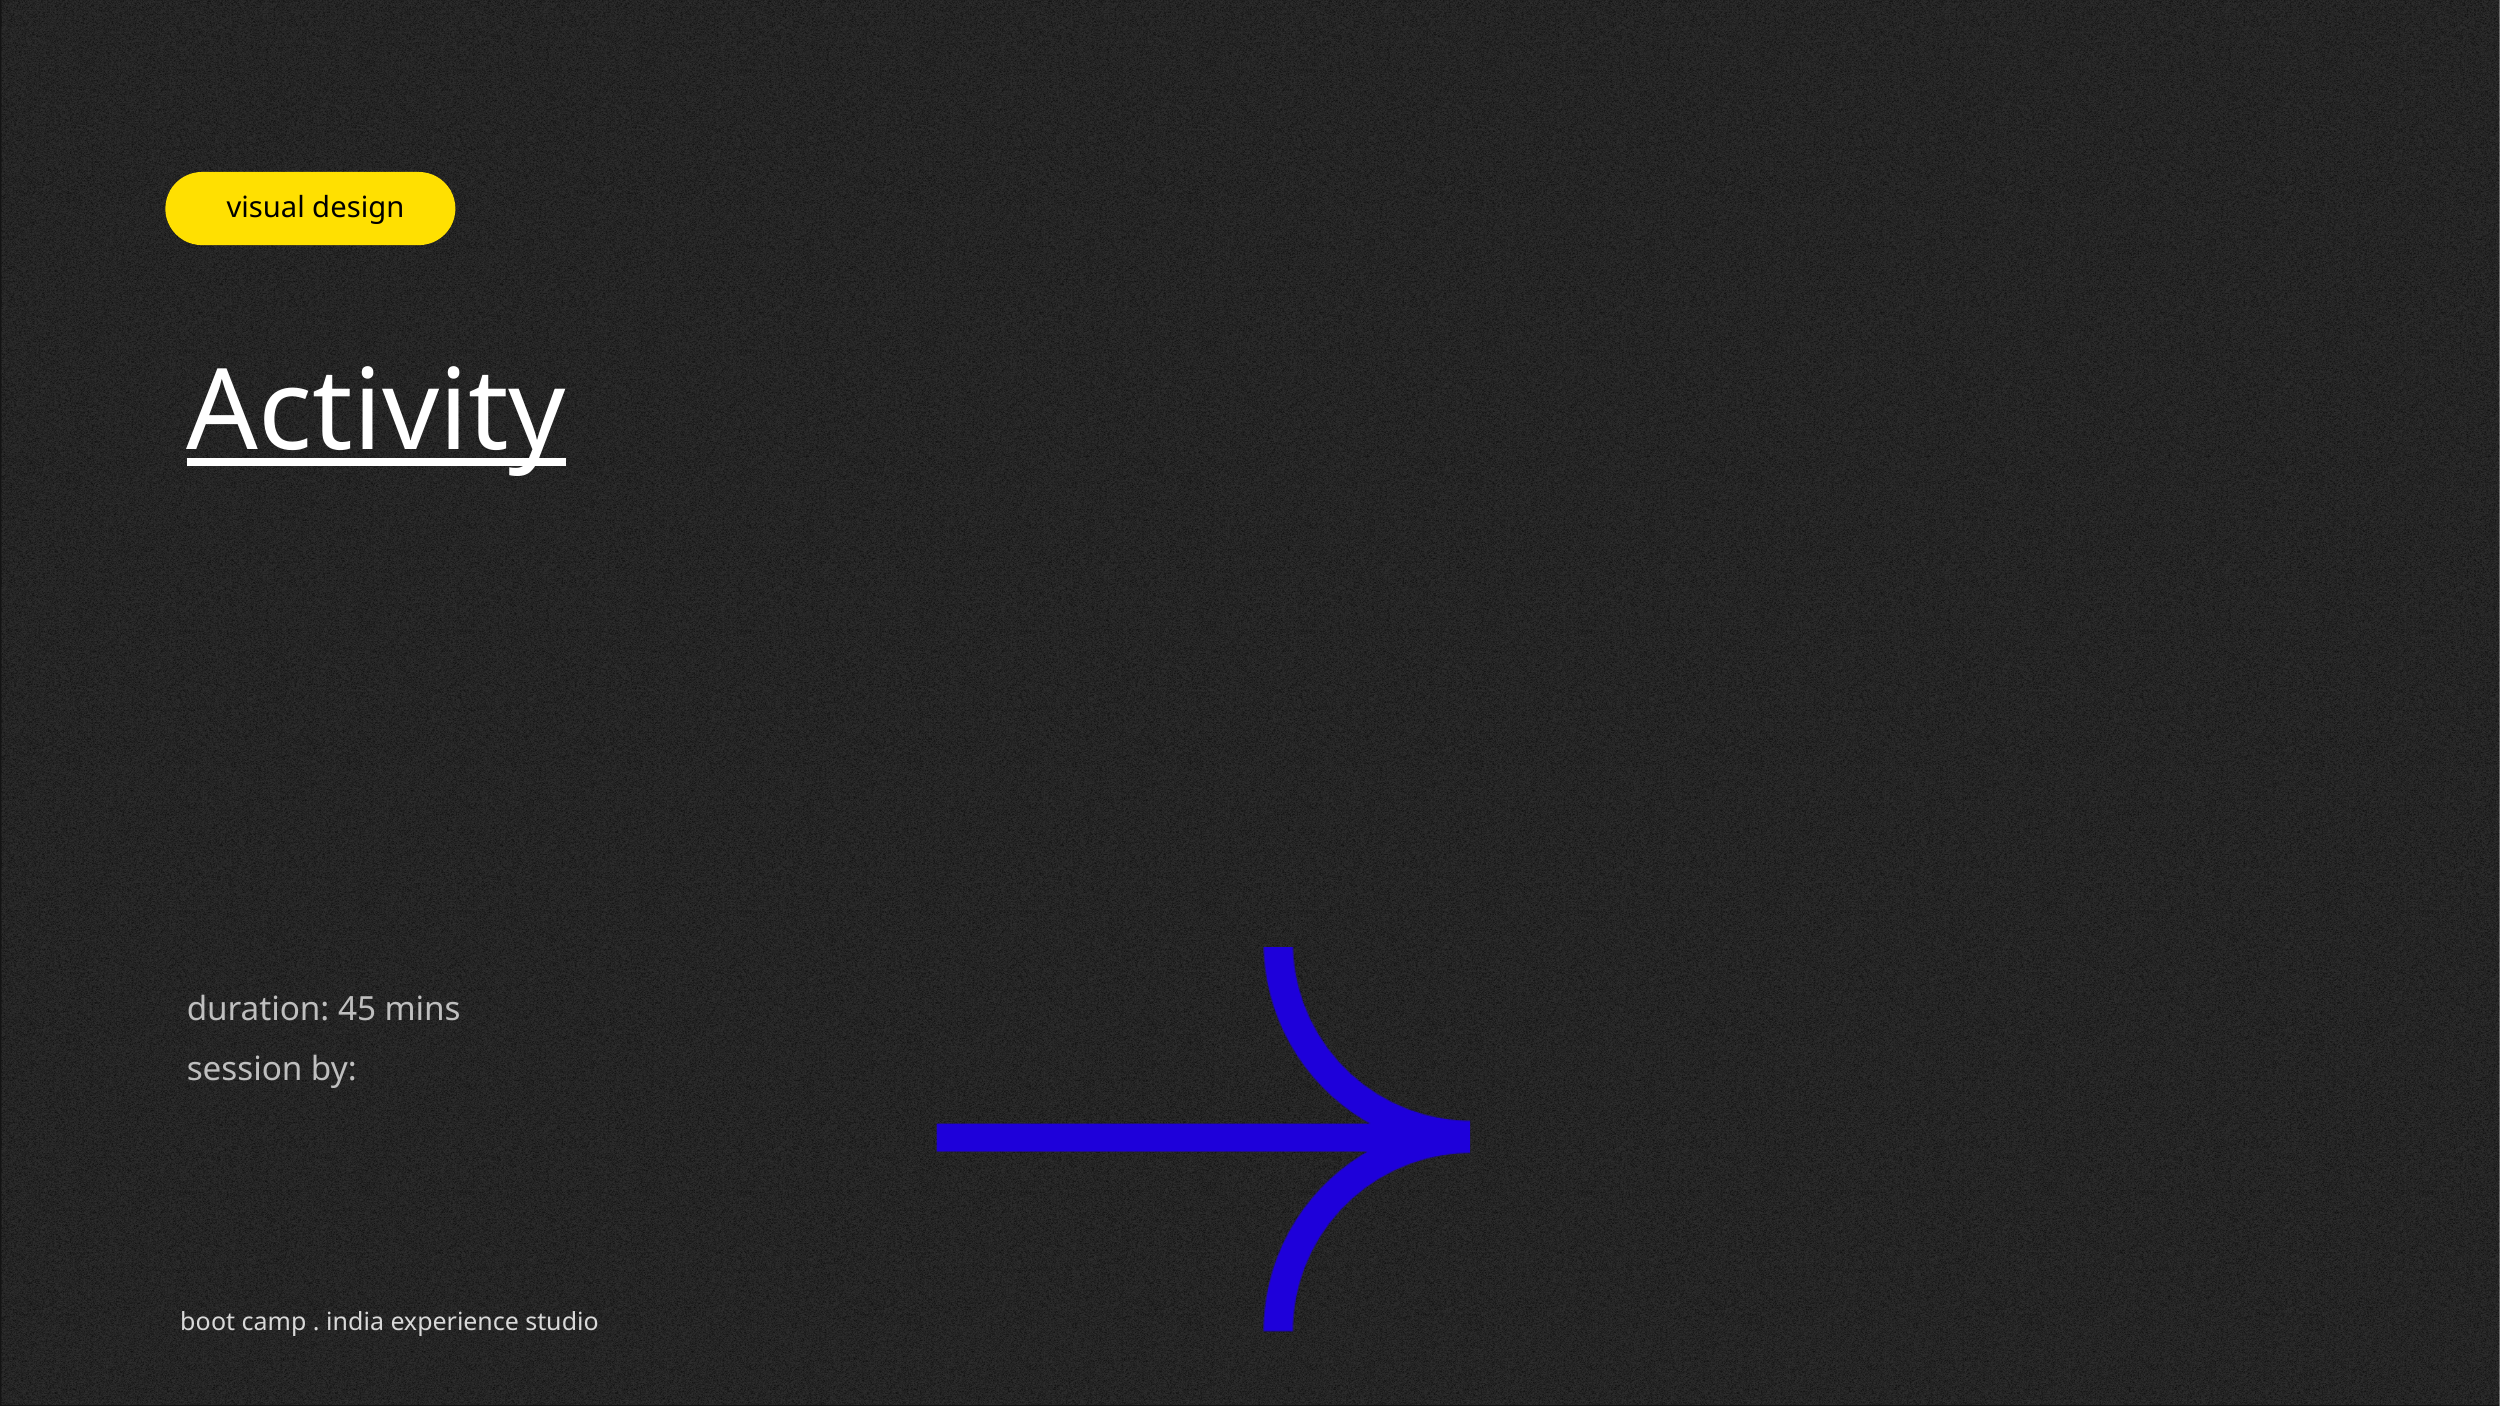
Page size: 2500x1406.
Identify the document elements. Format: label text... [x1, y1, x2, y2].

list duration: 45 mins [171, 984, 1114, 1033]
title Activity [171, 344, 1546, 933]
list session by: [171, 1044, 1114, 1090]
